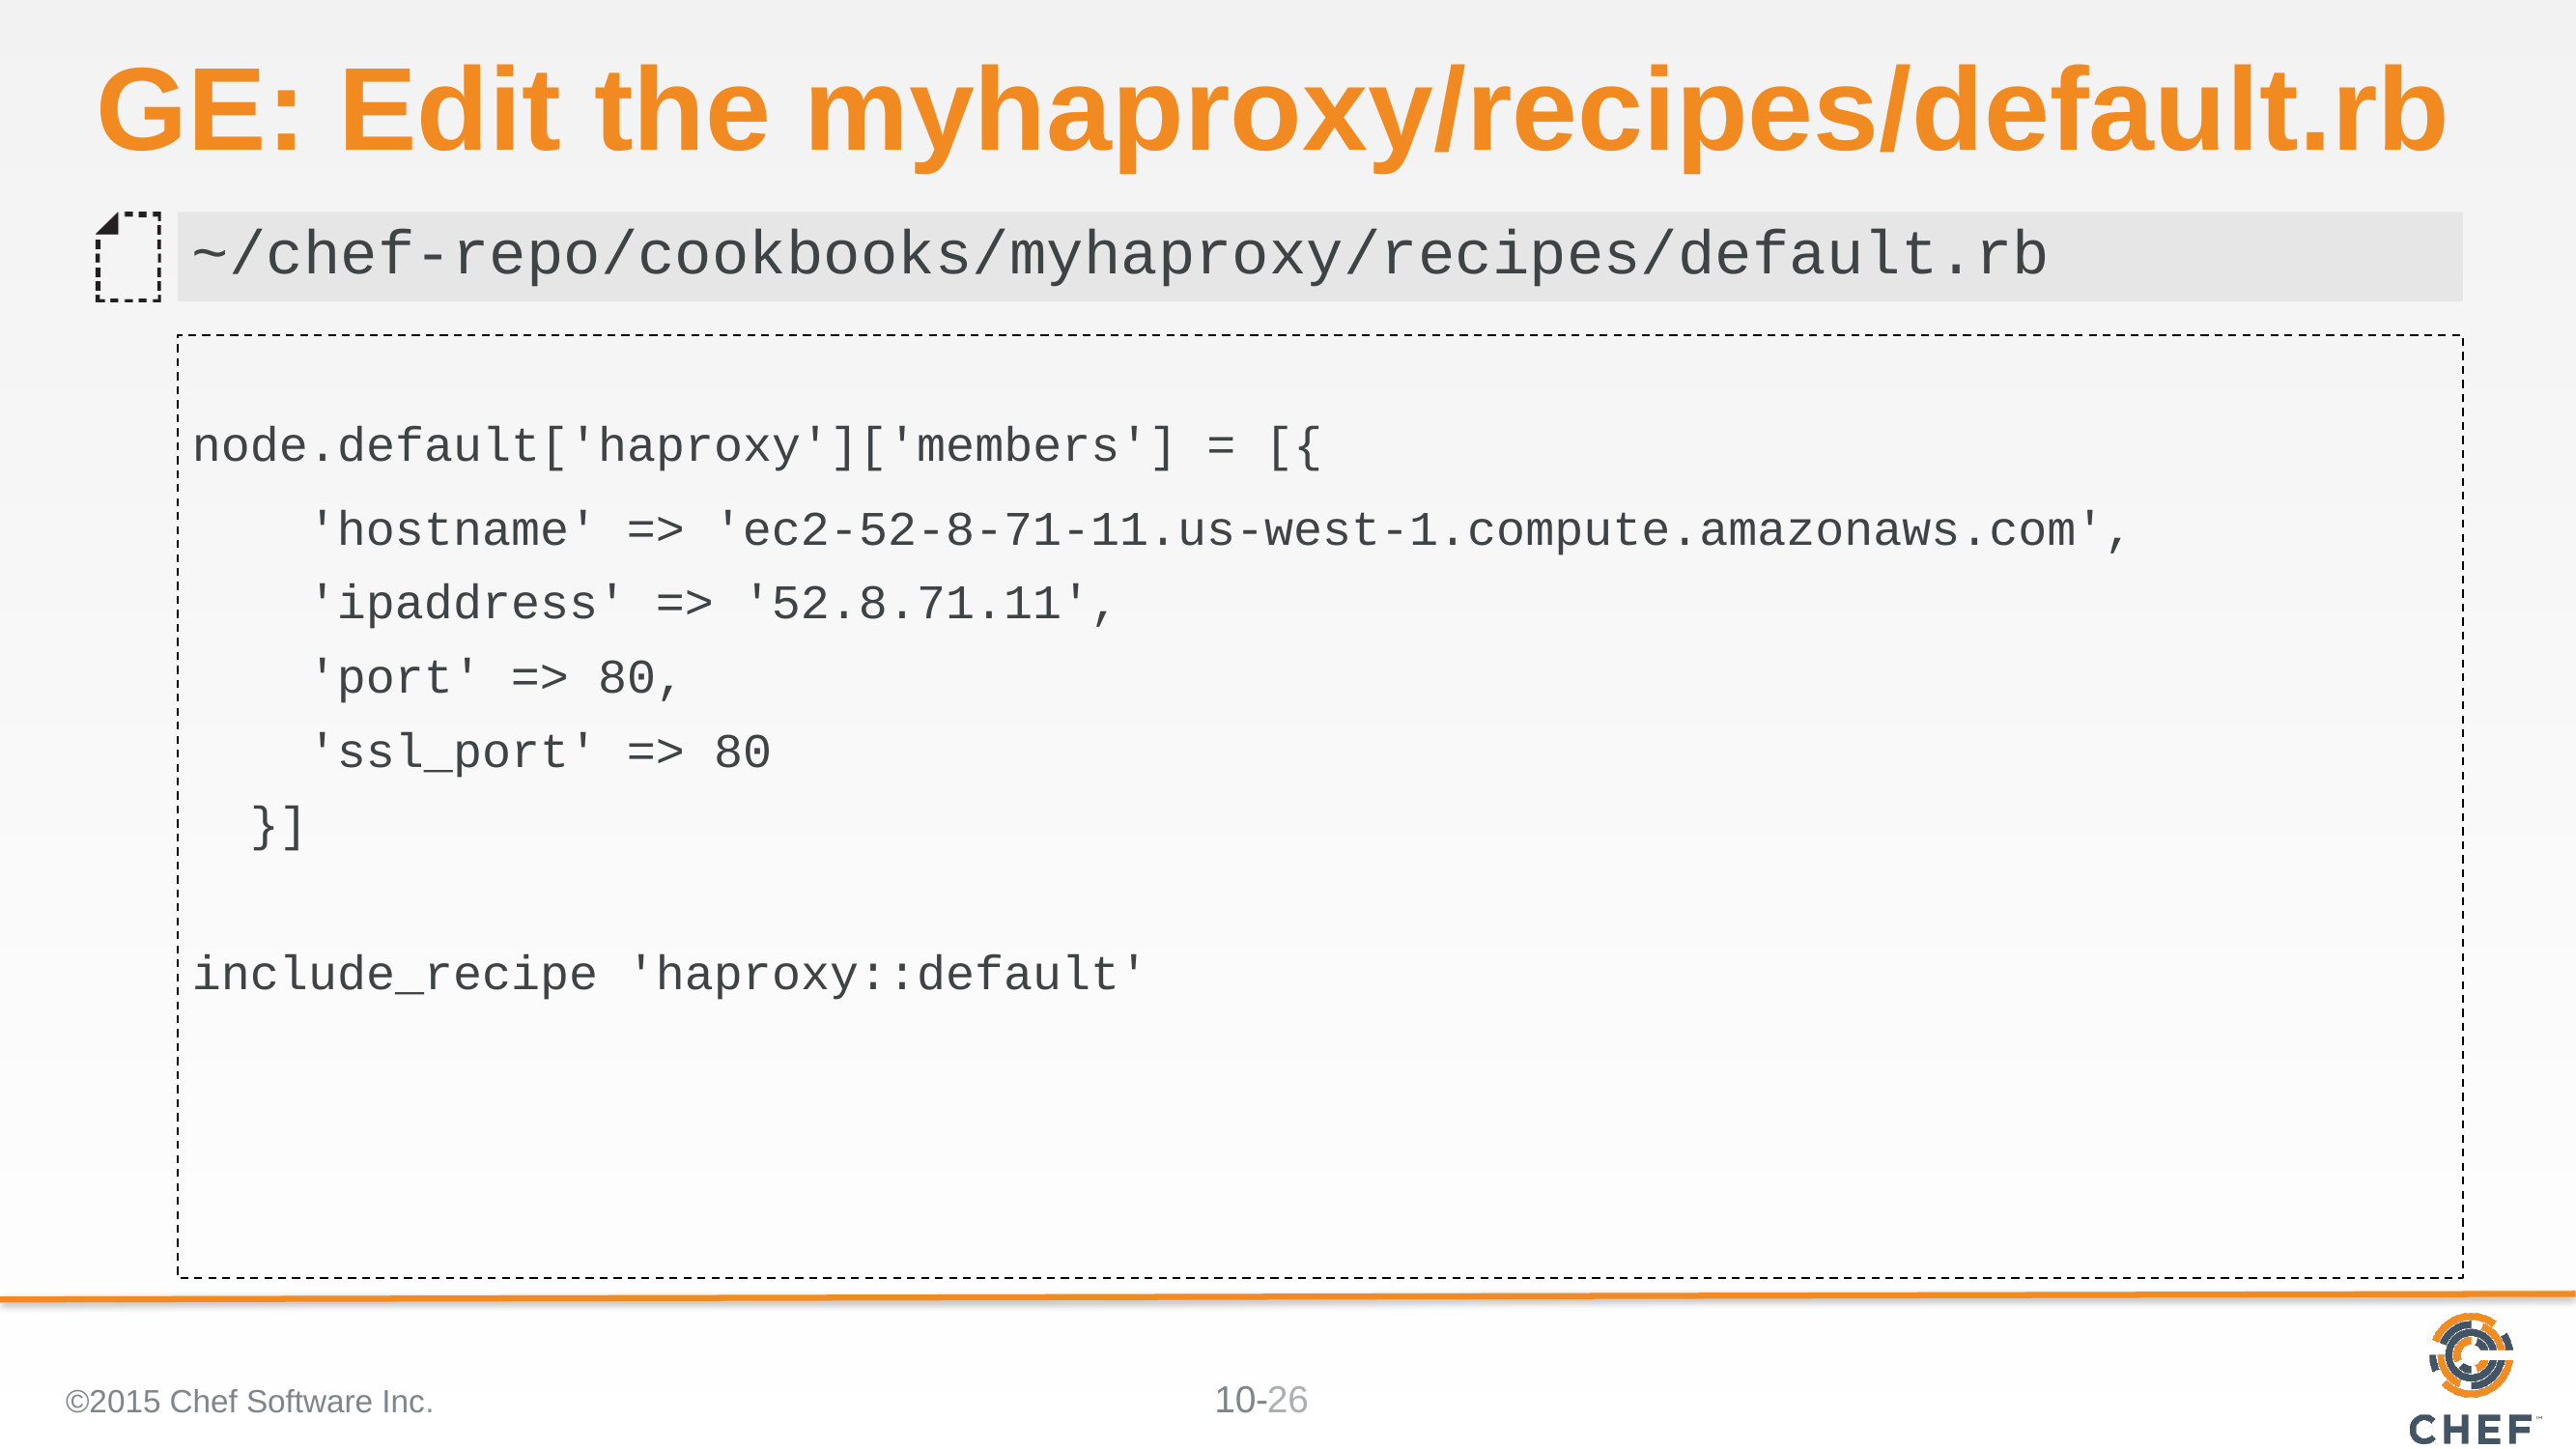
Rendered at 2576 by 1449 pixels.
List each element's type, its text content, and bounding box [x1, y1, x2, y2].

slide_number 26 [998, 1359, 1578, 1437]
footer ©2015 Chef Software Inc. [51, 1359, 952, 1440]
list node.default['haproxy']['members'] = [{ 'hostname' => 'ec2-52-8-71-11.us-west-1.compute.amazonaws.com', 'ipaddress' => '52.8.71.11', 'port' => 80, 'ssl_port' => 80 }] include_recipe 'haproxy::default' [177, 334, 2464, 1279]
picture [2399, 1297, 2550, 1449]
title GE: Edit the myhaproxy/recipes/default.rb [96, 48, 2463, 180]
list ~/chef-repo/cookbooks/myhaproxy/recipes/default.rb [177, 212, 2463, 302]
